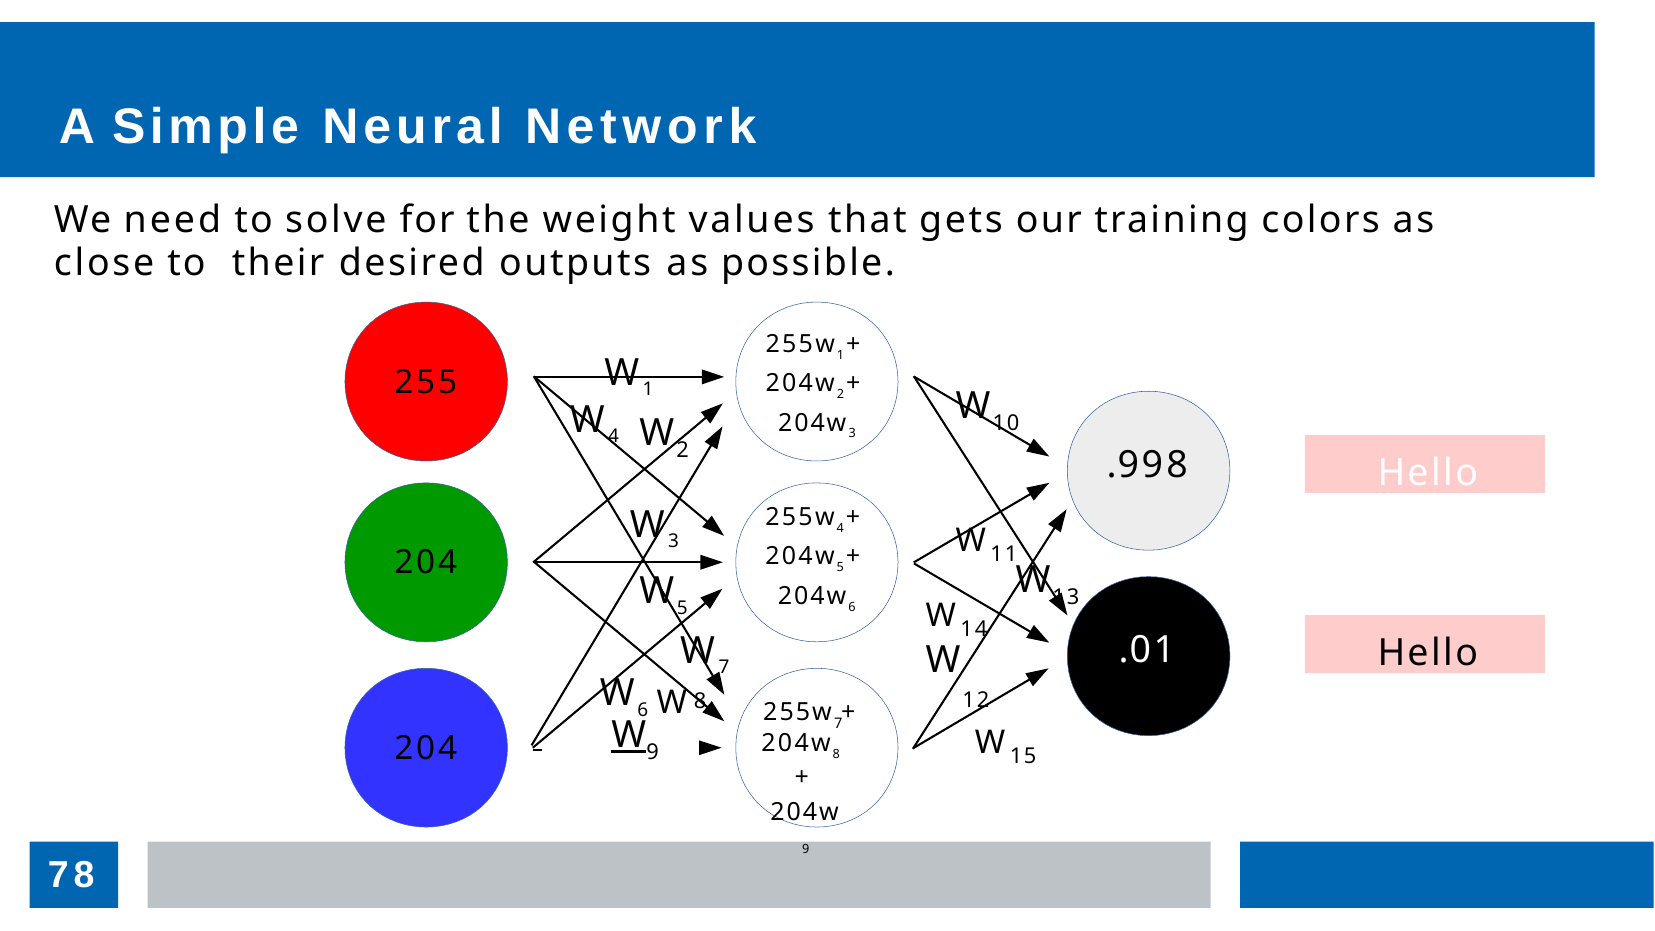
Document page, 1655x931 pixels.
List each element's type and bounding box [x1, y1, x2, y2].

text_box [51, 191, 1538, 284]
text_box [344, 668, 508, 828]
text_box [1304, 615, 1545, 673]
text_box [735, 668, 899, 857]
text_box [530, 346, 734, 764]
title [56, 91, 770, 191]
text_box [344, 482, 508, 642]
text_box [1067, 391, 1231, 551]
text_box [912, 376, 1231, 775]
text_box [344, 302, 508, 461]
text_box [735, 482, 899, 642]
slide_number [43, 850, 104, 931]
text_box [1304, 435, 1545, 493]
text_box [735, 302, 899, 461]
